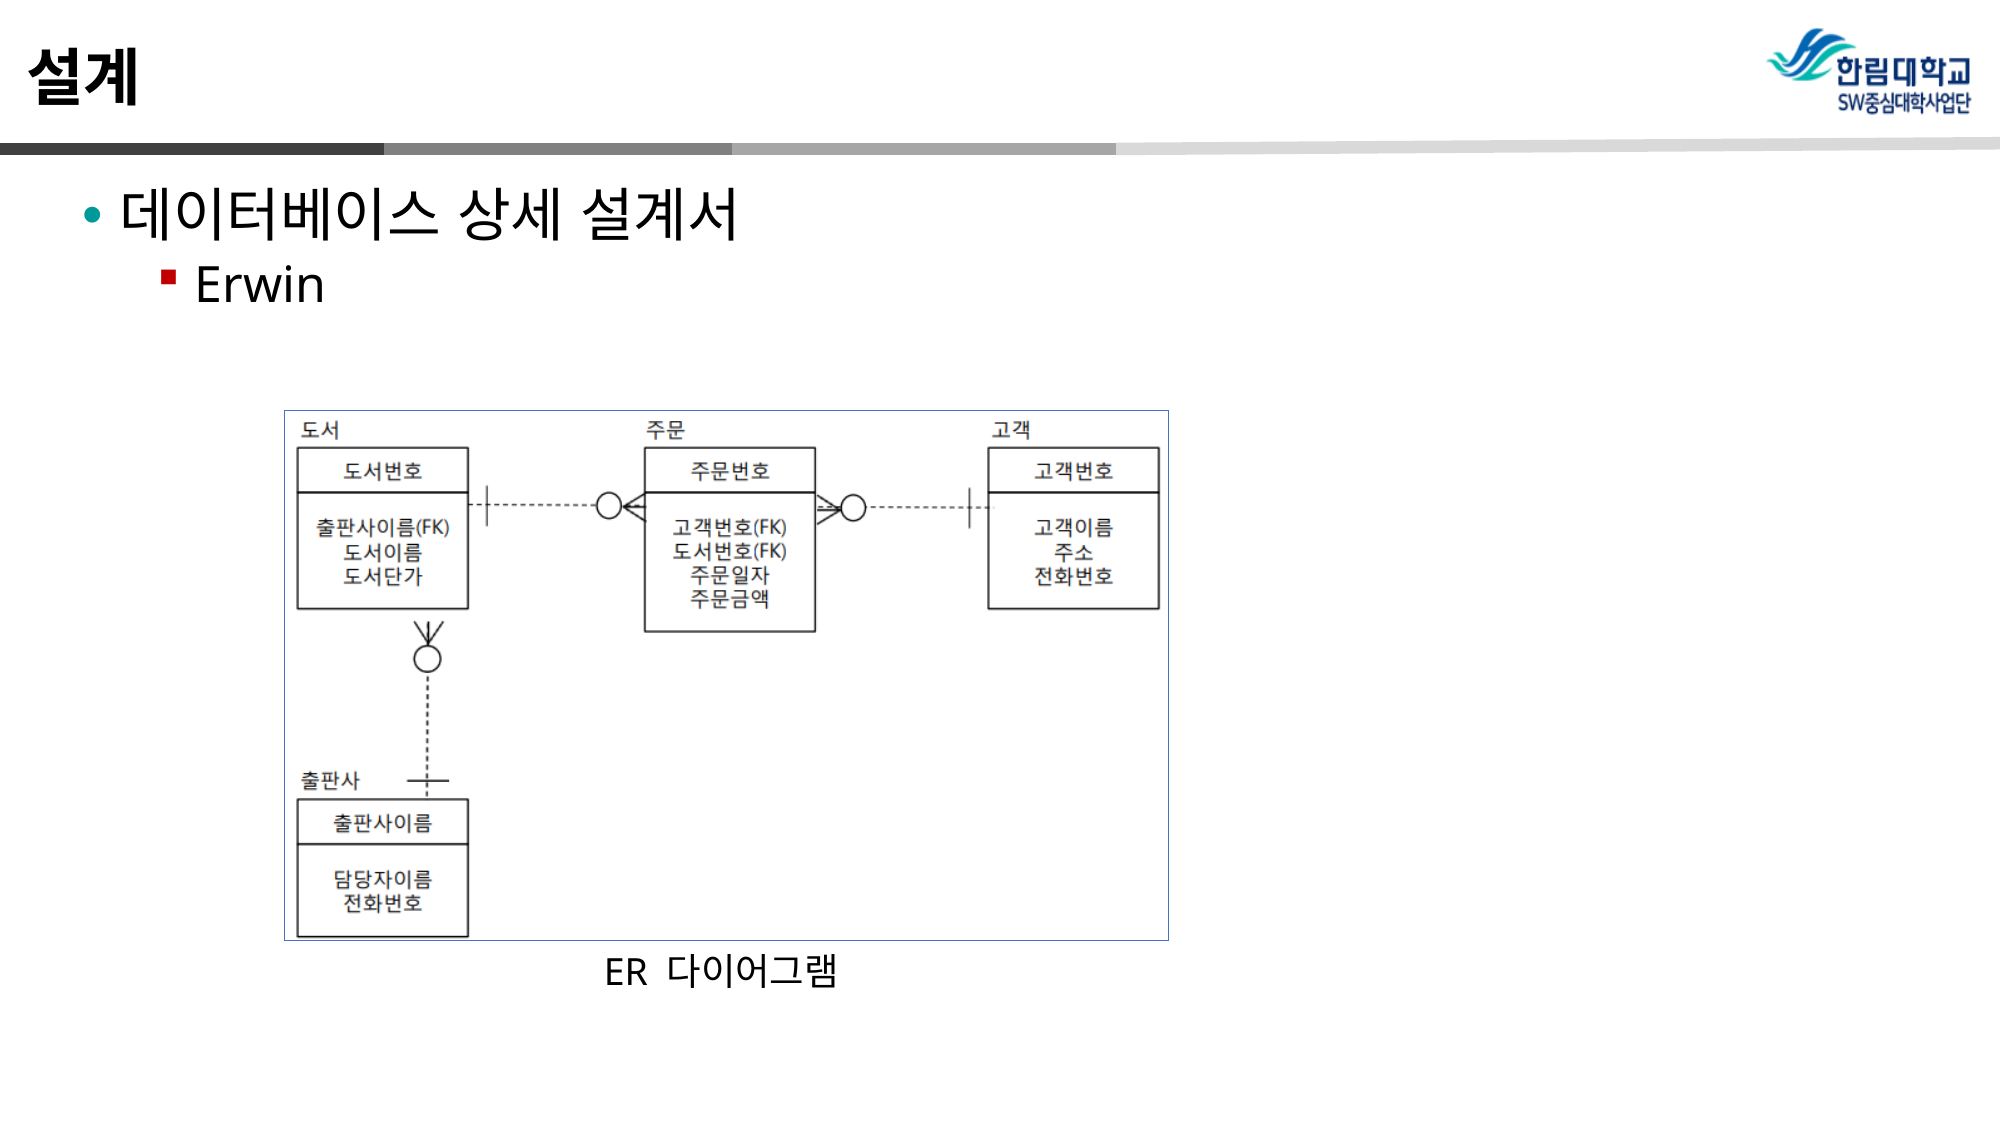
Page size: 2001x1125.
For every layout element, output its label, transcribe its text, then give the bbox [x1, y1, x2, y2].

picture [284, 410, 1169, 941]
title 설계 [11, 39, 1693, 127]
list 데이터베이스 상세 설계서 Erwin [67, 178, 1934, 1098]
picture [1764, 23, 1974, 119]
text_box ER 다이어그램 [589, 941, 855, 1001]
